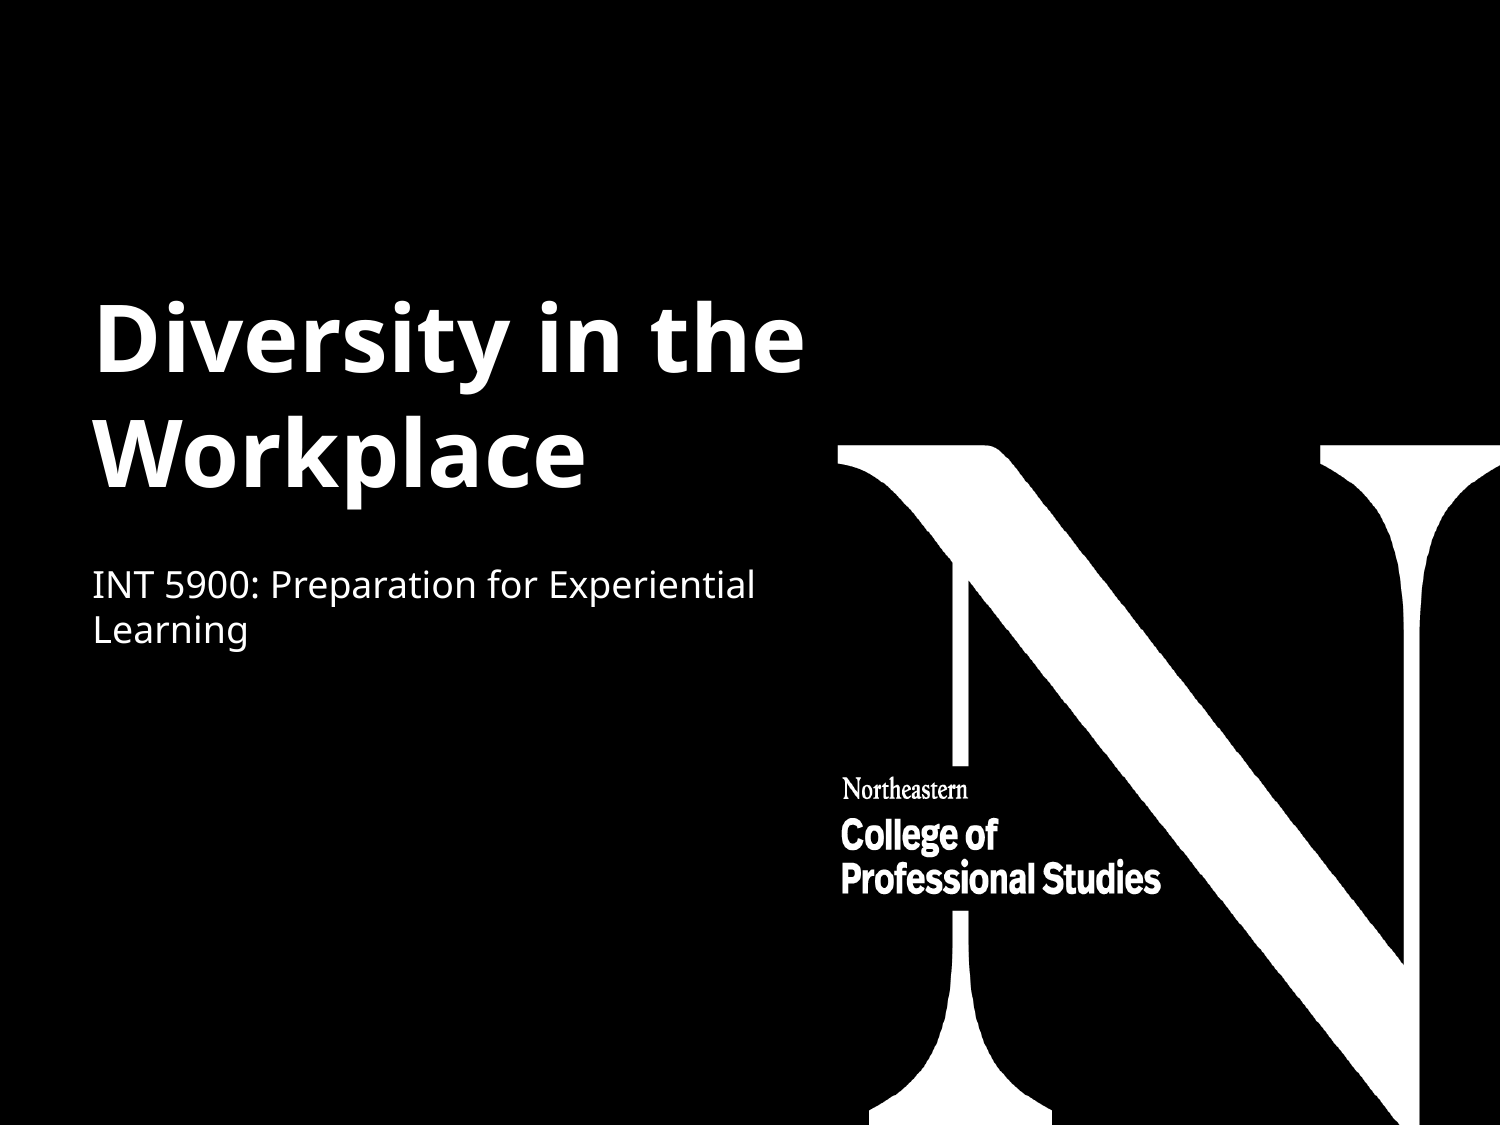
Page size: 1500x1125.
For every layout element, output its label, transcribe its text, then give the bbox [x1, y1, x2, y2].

text_box INT 5900: Preparation for Experiential Learning [77, 553, 828, 826]
picture [685, 212, 1500, 1125]
title Diversity in the Workplace [77, 184, 828, 519]
